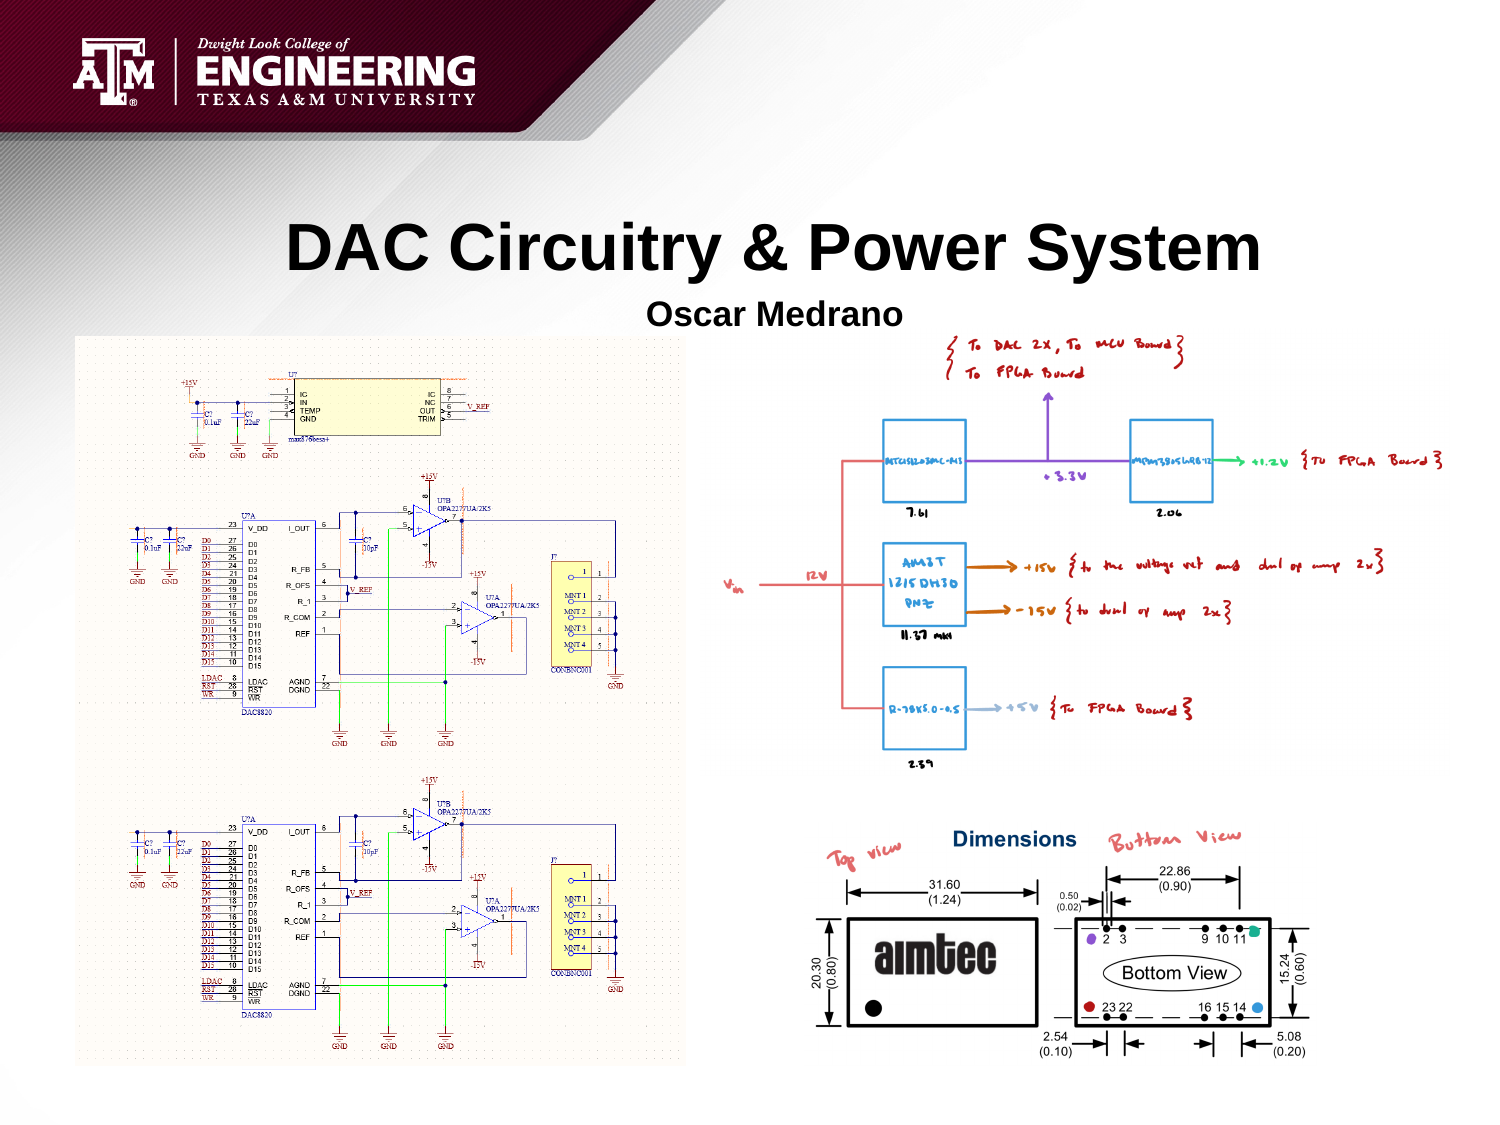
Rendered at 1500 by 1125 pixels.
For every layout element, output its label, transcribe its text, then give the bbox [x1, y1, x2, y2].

picture [0, 0, 1500, 1125]
title DAC Circuitry & Power System Oscar Medrano [99, 197, 1450, 329]
